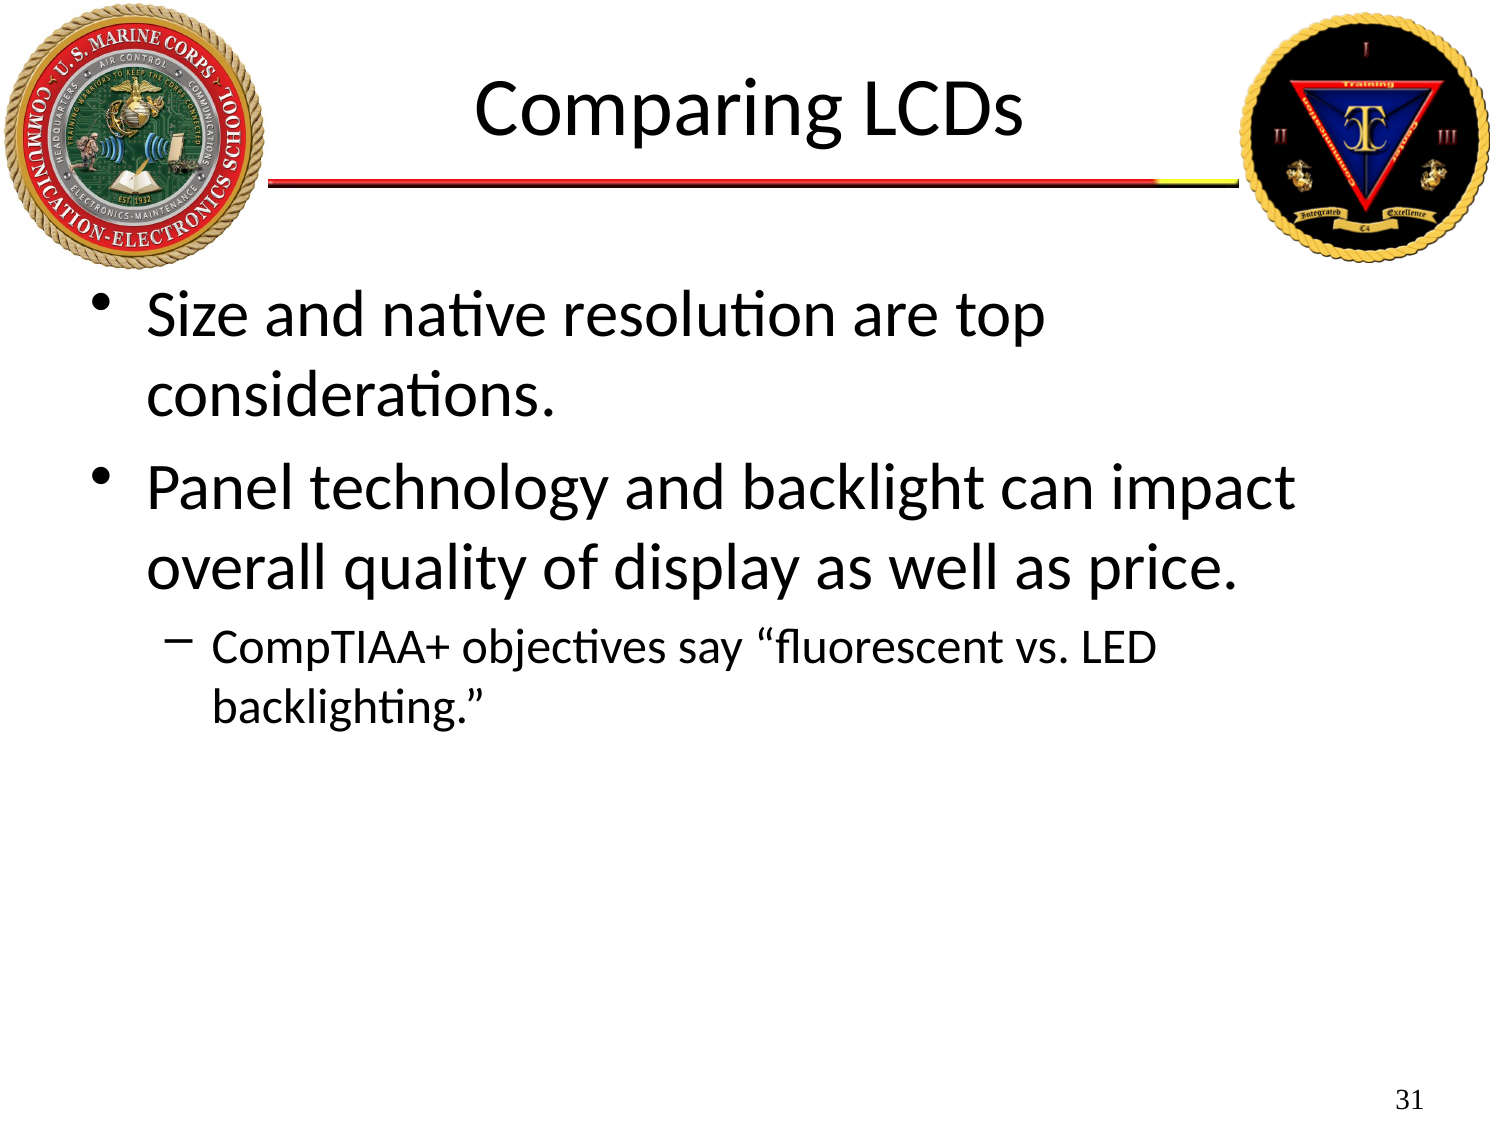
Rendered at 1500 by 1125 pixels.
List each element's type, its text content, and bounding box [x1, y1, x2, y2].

title Comparing LCDs [75, 45, 1425, 233]
picture [1239, 12, 1490, 263]
picture [0, 0, 268, 274]
list Size and native resolution are top considerations. Panel technology and backlight can impact overall quality of display as well as price. CompTIAA+ objectives say “fluorescent vs. LED backlighting.” [75, 262, 1425, 1005]
